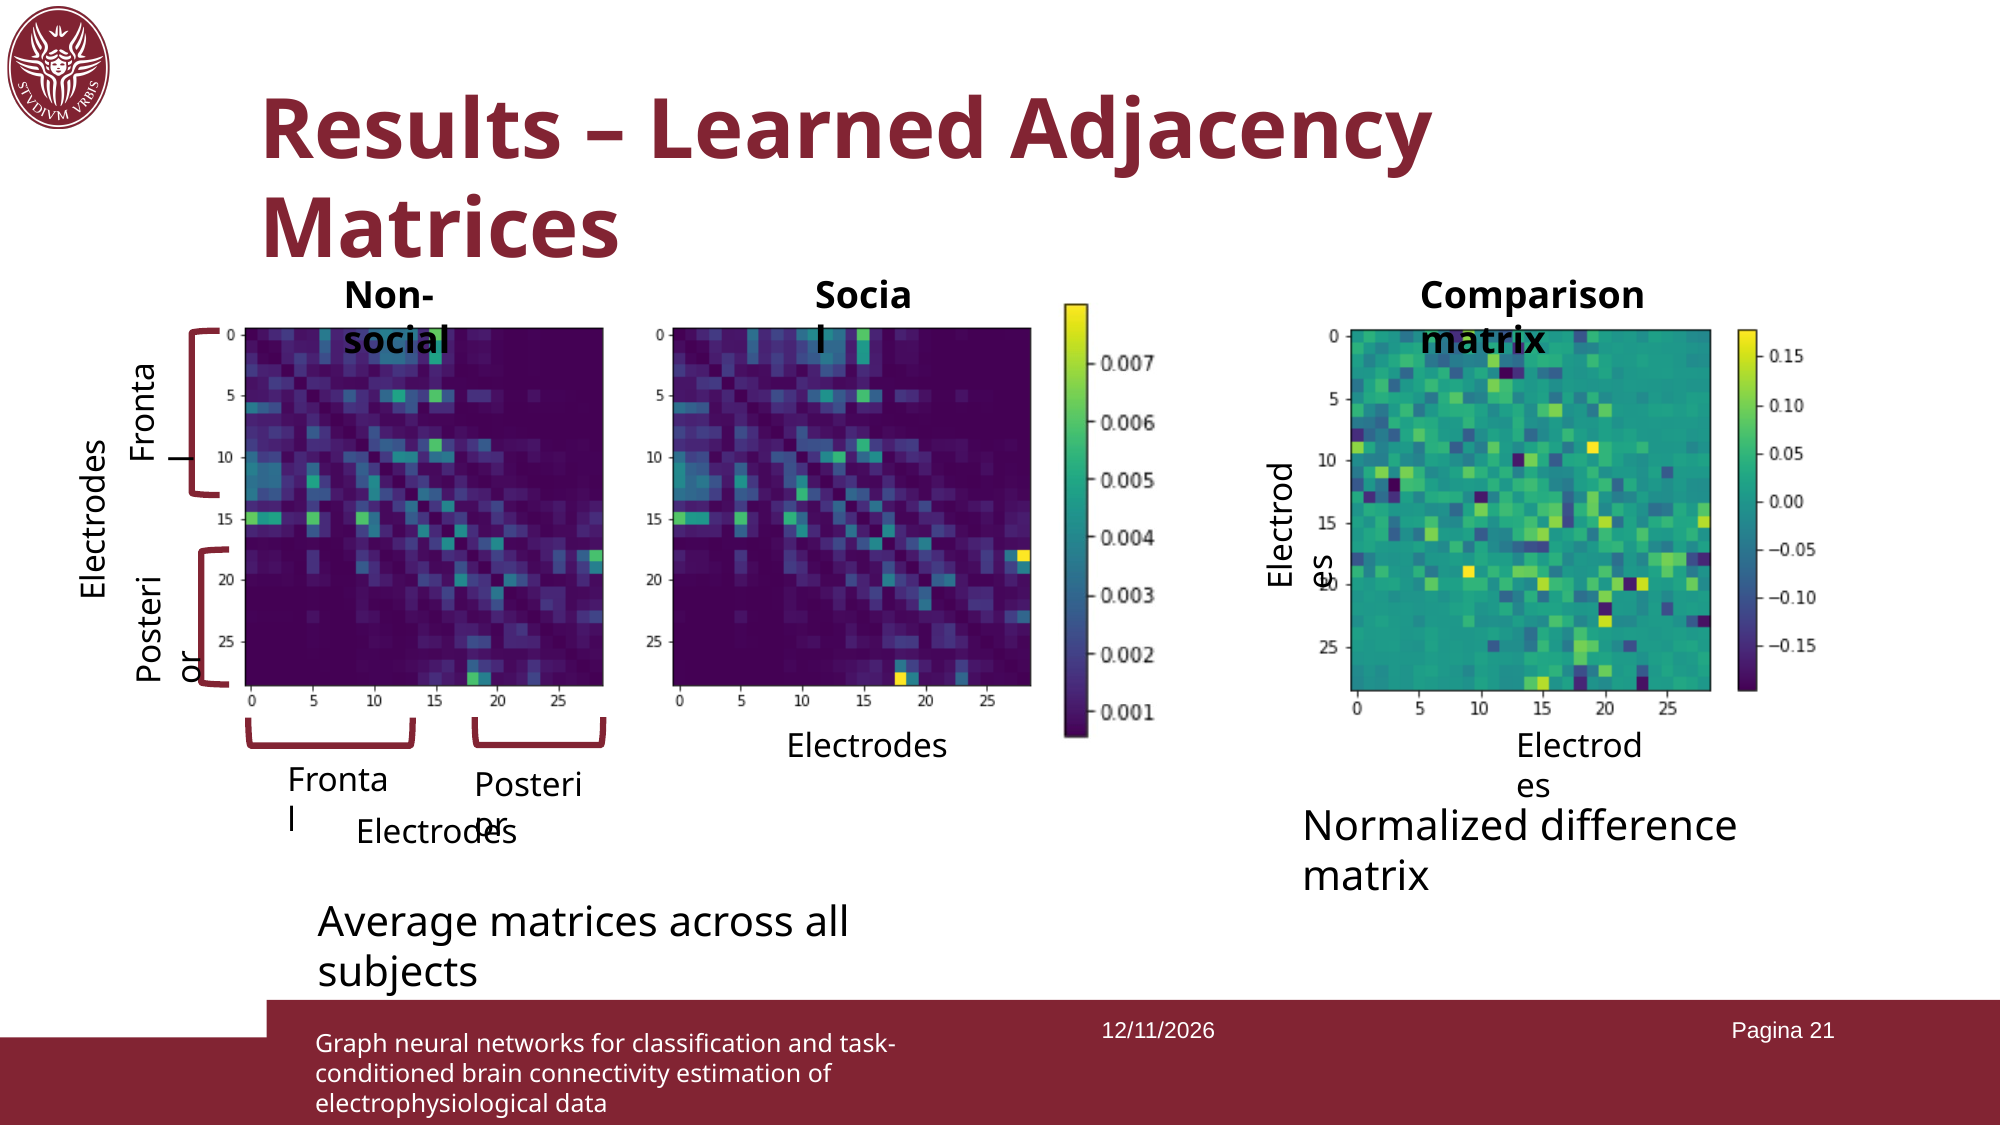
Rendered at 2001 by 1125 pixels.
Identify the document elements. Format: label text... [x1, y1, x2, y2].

text_box Posterior [119, 547, 207, 700]
text_box Posterior [459, 756, 612, 851]
text_box [191, 330, 207, 345]
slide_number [950, 1008, 1367, 1084]
picture [7, 6, 111, 129]
text_box Non-social [328, 263, 529, 294]
text_box Electrodes [1501, 730, 1672, 812]
text_box Average matrices across all subjects [302, 887, 945, 1003]
text_box Frontal [112, 345, 207, 479]
text_box Electrodes [1251, 432, 1306, 605]
text_box Electrodes [341, 802, 536, 858]
text_box Comparison matrix [1405, 263, 1730, 318]
text_box [191, 479, 207, 495]
picture [1306, 318, 1829, 730]
text_box Electrodes [63, 421, 119, 616]
footer Graph neural networks for classification and task-conditioned brain connectivity estimation of electrophysiological data [300, 1020, 1034, 1096]
text_box Frontal [272, 751, 407, 846]
slide_number Pagina 21 [1433, 1008, 1850, 1084]
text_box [207, 294, 1159, 743]
text_box Normalized difference matrix [1287, 791, 1809, 907]
title Results – Learned Adjacency Matrices [244, 67, 1548, 170]
text_box Social [800, 263, 929, 294]
text_box Electrodes [771, 743, 966, 772]
